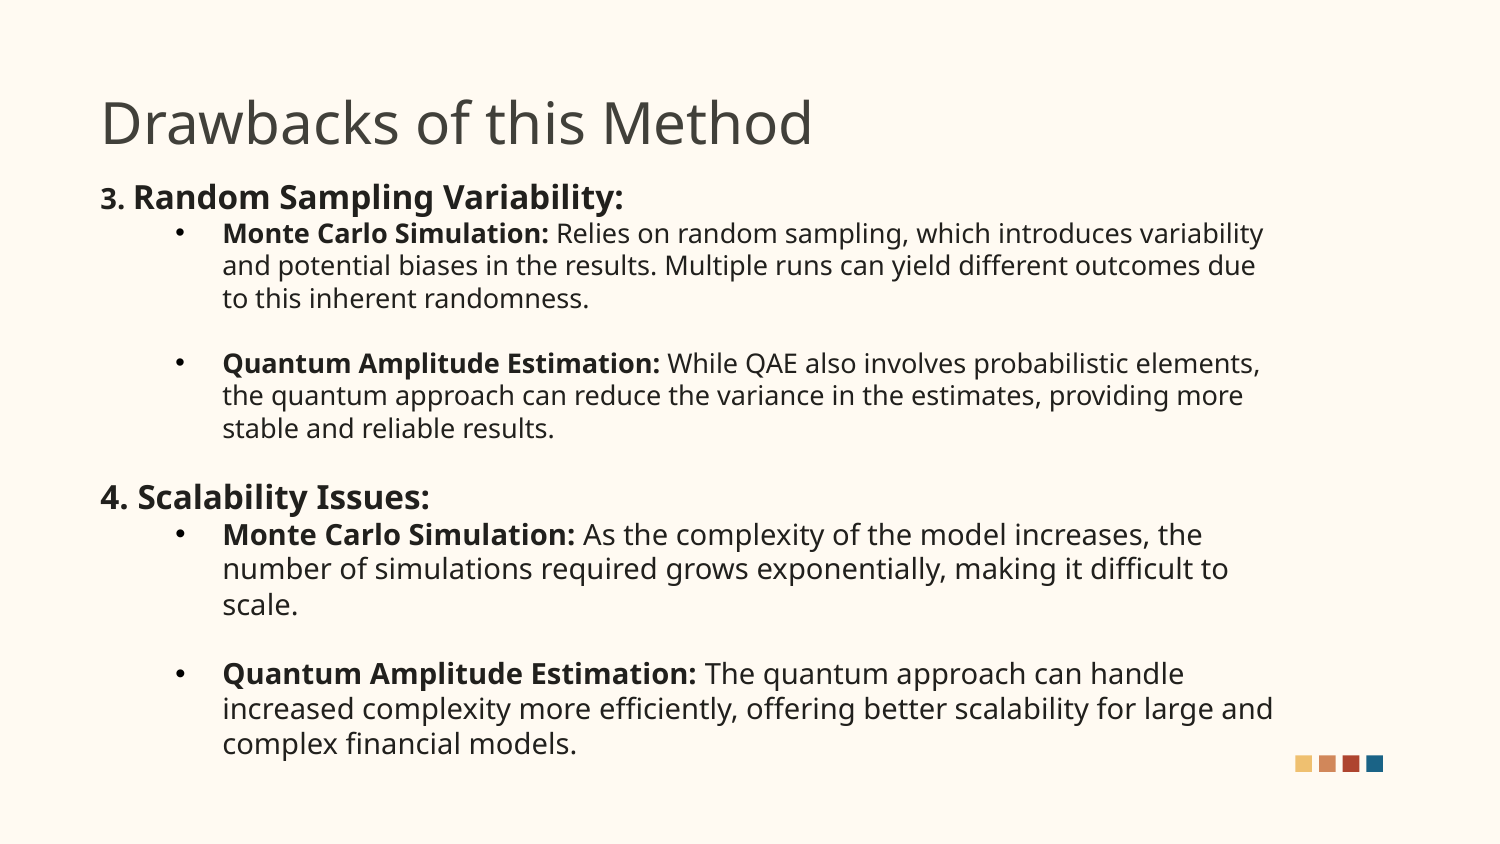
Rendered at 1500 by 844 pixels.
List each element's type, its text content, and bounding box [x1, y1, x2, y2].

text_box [918, 240, 997, 319]
text_box 3. Random Sampling Variability: Monte Carlo Simulation: Relies on random sampling, which introduces variability and potential biases in the results. Multiple runs can yield different outcomes due to this inherent randomness. Quantum Amplitude Estimation: While QAE also involves probabilistic elements, the quantum approach can reduce the variance in the estimates, providing more stable and reliable results. 4. Scalability Issues: Monte Carlo Simulation: As the complexity of the model increases, the number of simulations required grows exponentially, making it difficult to scale. Quantum Amplitude Estimation: The quantum approach can handle increased complexity more efficiently, offering better scalability for large and complex financial models. [85, 168, 1292, 803]
title Drawbacks of this Method [85, 71, 891, 168]
